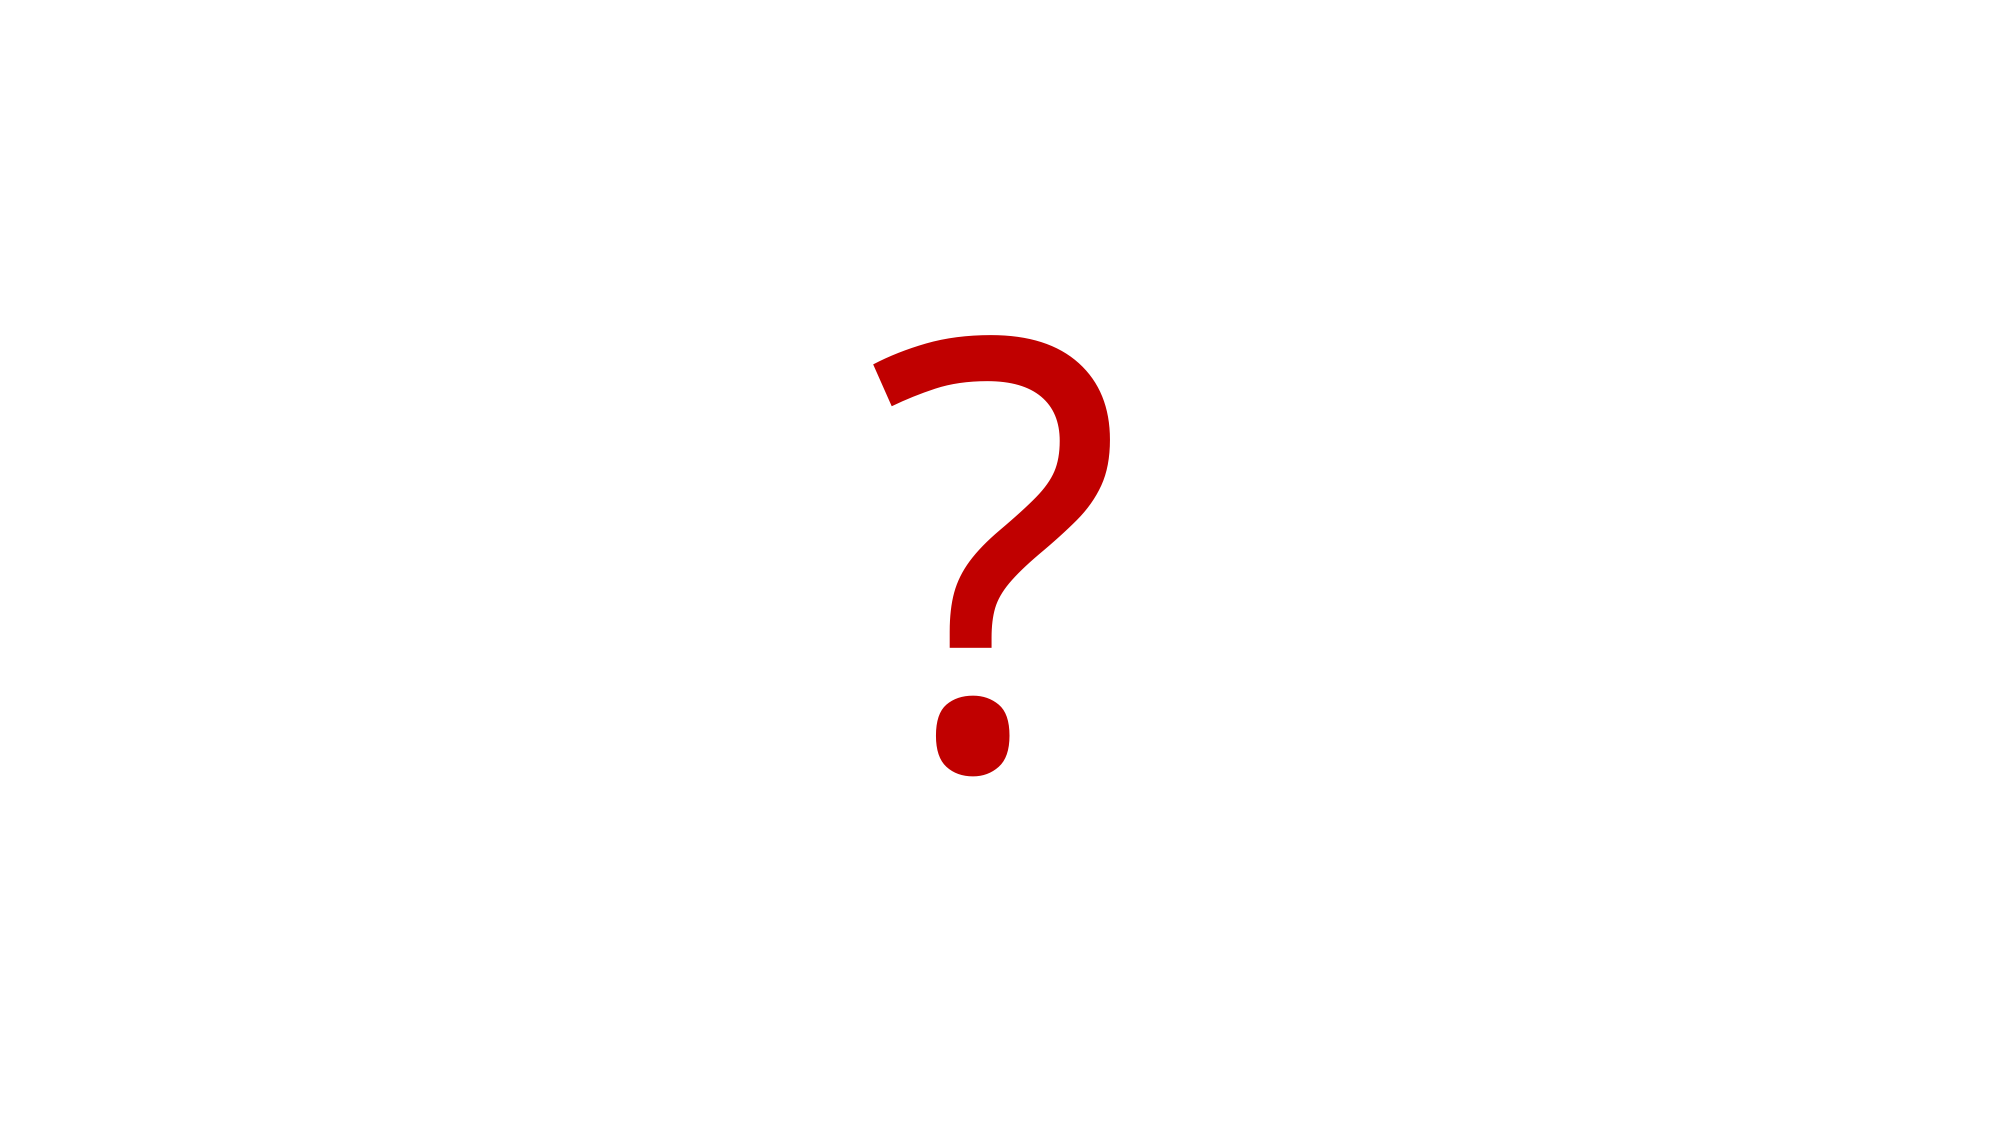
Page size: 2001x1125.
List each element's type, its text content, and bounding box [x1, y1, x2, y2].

text_box ? [851, 163, 1177, 896]
